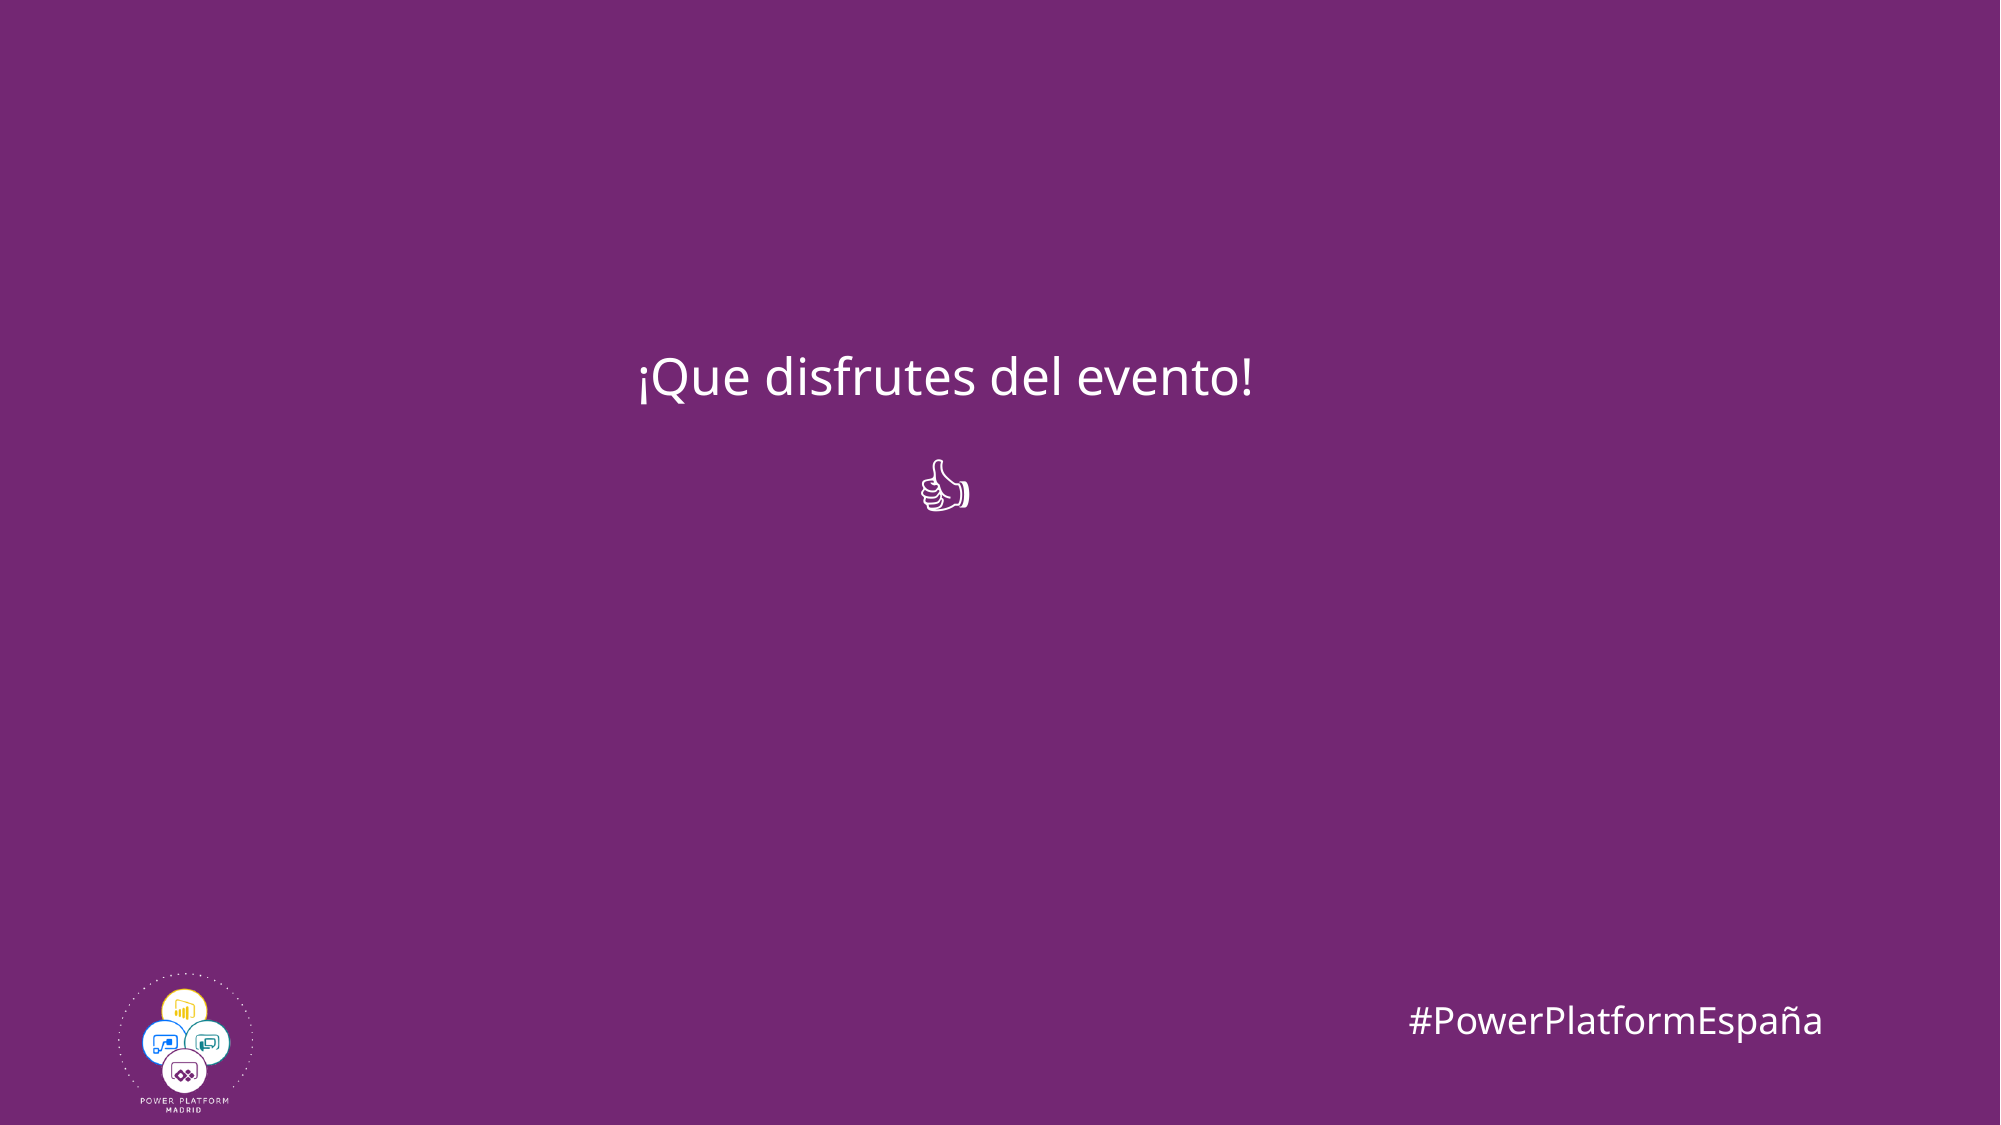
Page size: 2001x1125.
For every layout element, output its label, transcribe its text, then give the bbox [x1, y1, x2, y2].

picture [118, 973, 253, 1114]
title ¡Que disfrutes del evento! 👏👍🙂 [137, 341, 1755, 532]
